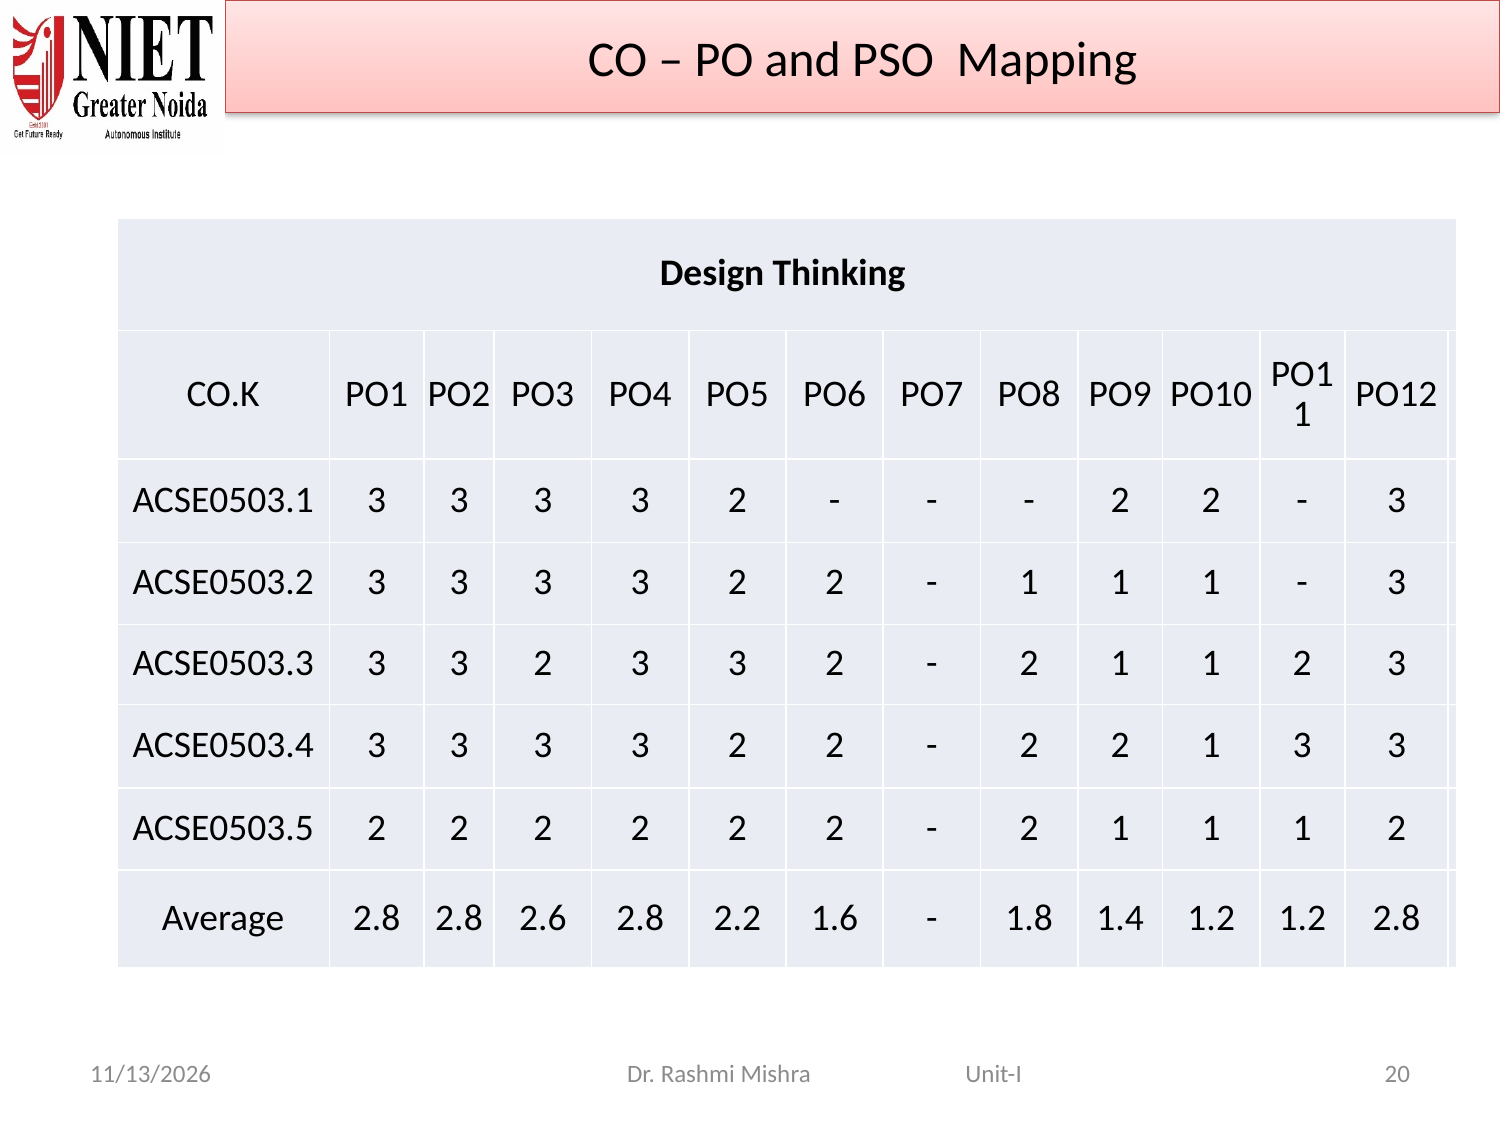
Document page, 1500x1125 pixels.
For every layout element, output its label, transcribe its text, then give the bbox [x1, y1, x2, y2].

table_cell 3 [330, 625, 423, 704]
table_cell 2 [330, 789, 423, 869]
table_cell 3 [592, 705, 688, 787]
table_cell - [1261, 460, 1344, 542]
table_cell - [787, 460, 882, 542]
table_cell 2 [690, 460, 785, 542]
table_cell - [884, 460, 980, 542]
table_cell 3 [592, 625, 688, 704]
table_cell 2 [981, 625, 1077, 704]
table_cell 3 [690, 625, 785, 704]
table_cell 3 [495, 460, 591, 542]
table_cell 3 [425, 625, 493, 704]
table_cell 3 [330, 705, 423, 787]
table_cell [1449, 871, 1456, 967]
picture [0, 0, 226, 156]
table_cell 1 [1261, 789, 1344, 869]
table_cell 2 [495, 625, 591, 704]
table_cell 2.8 [330, 871, 423, 967]
table_cell 3 [495, 543, 591, 624]
table_cell [1449, 460, 1456, 542]
table_cell 2.6 [495, 871, 591, 967]
table_cell 2 [787, 625, 882, 704]
table_cell PO11 [1261, 331, 1344, 458]
table_cell 1 [981, 543, 1077, 624]
table_cell PO8 [981, 331, 1077, 458]
table_cell 2.8 [425, 871, 493, 967]
table_cell 1.2 [1163, 871, 1259, 967]
table_cell 2 [787, 705, 882, 787]
table_cell 2 [1346, 789, 1447, 869]
table_cell 3 [330, 543, 423, 624]
table_cell - [884, 625, 980, 704]
table_cell 3 [1346, 460, 1447, 542]
table_cell 1 [1079, 543, 1162, 624]
table_cell - [884, 705, 980, 787]
table_cell - [884, 789, 980, 869]
footer Dr. Rashmi Mishra Unit-I [412, 1042, 1238, 1103]
table_cell ACSE0503.2 [118, 543, 329, 624]
table_cell 2 [495, 789, 591, 869]
text_box CO – PO and PSO Mapping [226, 0, 1500, 113]
table_cell PO2 [425, 331, 493, 458]
table_cell Average [118, 871, 329, 967]
table_cell 3 [592, 543, 688, 624]
table_cell PO5 [690, 331, 785, 458]
table_cell 1 [1163, 625, 1259, 704]
table_cell 3 [425, 460, 493, 542]
table_cell 2 [1079, 705, 1162, 787]
table_cell 1.2 [1261, 871, 1344, 967]
table_cell 3 [1346, 543, 1447, 624]
table_cell 1.4 [1079, 871, 1162, 967]
table_cell 2 [787, 789, 882, 869]
table_cell 1 [1079, 625, 1162, 704]
table_cell 1 [1079, 789, 1162, 869]
table_cell 2 [1163, 460, 1259, 542]
table_cell 2 [690, 789, 785, 869]
table_cell CO.K [118, 331, 329, 458]
table_header Design Thinking [118, 219, 1456, 330]
table_cell PO1 [330, 331, 423, 458]
table_cell 1 [1163, 543, 1259, 624]
table_cell [1449, 789, 1456, 869]
table_cell [1449, 331, 1456, 458]
table_cell PO3 [495, 331, 591, 458]
table_cell 2.2 [690, 871, 785, 967]
table_cell 3 [1346, 625, 1447, 704]
table_cell 2 [1079, 460, 1162, 542]
table_cell 1.8 [981, 871, 1077, 967]
table_cell 3 [425, 705, 493, 787]
table_cell - [1261, 543, 1344, 624]
table_cell PO12 [1346, 331, 1447, 458]
table_cell ACSE0503.1 [118, 460, 329, 542]
table_cell - [981, 460, 1077, 542]
table_cell ACSE0503.3 [118, 625, 329, 704]
table_cell ACSE0503.4 [118, 705, 329, 787]
table_cell 2 [787, 543, 882, 624]
table_cell [1449, 543, 1456, 624]
table_cell 2 [690, 705, 785, 787]
table_cell ACSE0503.5 [118, 789, 329, 869]
table_cell - [884, 543, 980, 624]
table_cell PO10 [1163, 331, 1259, 458]
table_cell 1 [1163, 705, 1259, 787]
table_cell PO9 [1079, 331, 1162, 458]
table_cell 3 [495, 705, 591, 787]
table_cell 3 [1346, 705, 1447, 787]
table_cell 2 [592, 789, 688, 869]
table_cell 2 [1261, 625, 1344, 704]
table_cell PO4 [592, 331, 688, 458]
table_cell 3 [330, 460, 423, 542]
table_cell 2 [690, 543, 785, 624]
table_cell PO6 [787, 331, 882, 458]
table_cell PO7 [884, 331, 980, 458]
table_cell 3 [1261, 705, 1344, 787]
table_cell [1449, 625, 1456, 704]
table_cell 3 [425, 543, 493, 624]
table_cell 1 [1163, 789, 1259, 869]
table_cell 2 [981, 705, 1077, 787]
table_cell 1.6 [787, 871, 882, 967]
slide_number 20 [1238, 1042, 1425, 1103]
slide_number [75, 1042, 412, 1103]
table_cell 2.8 [1346, 871, 1447, 967]
table_cell 2 [981, 789, 1077, 869]
table_cell [1449, 705, 1456, 787]
table_cell 2.8 [592, 871, 688, 967]
table_cell - [884, 871, 980, 967]
table_cell 2 [425, 789, 493, 869]
table_cell 3 [592, 460, 688, 542]
